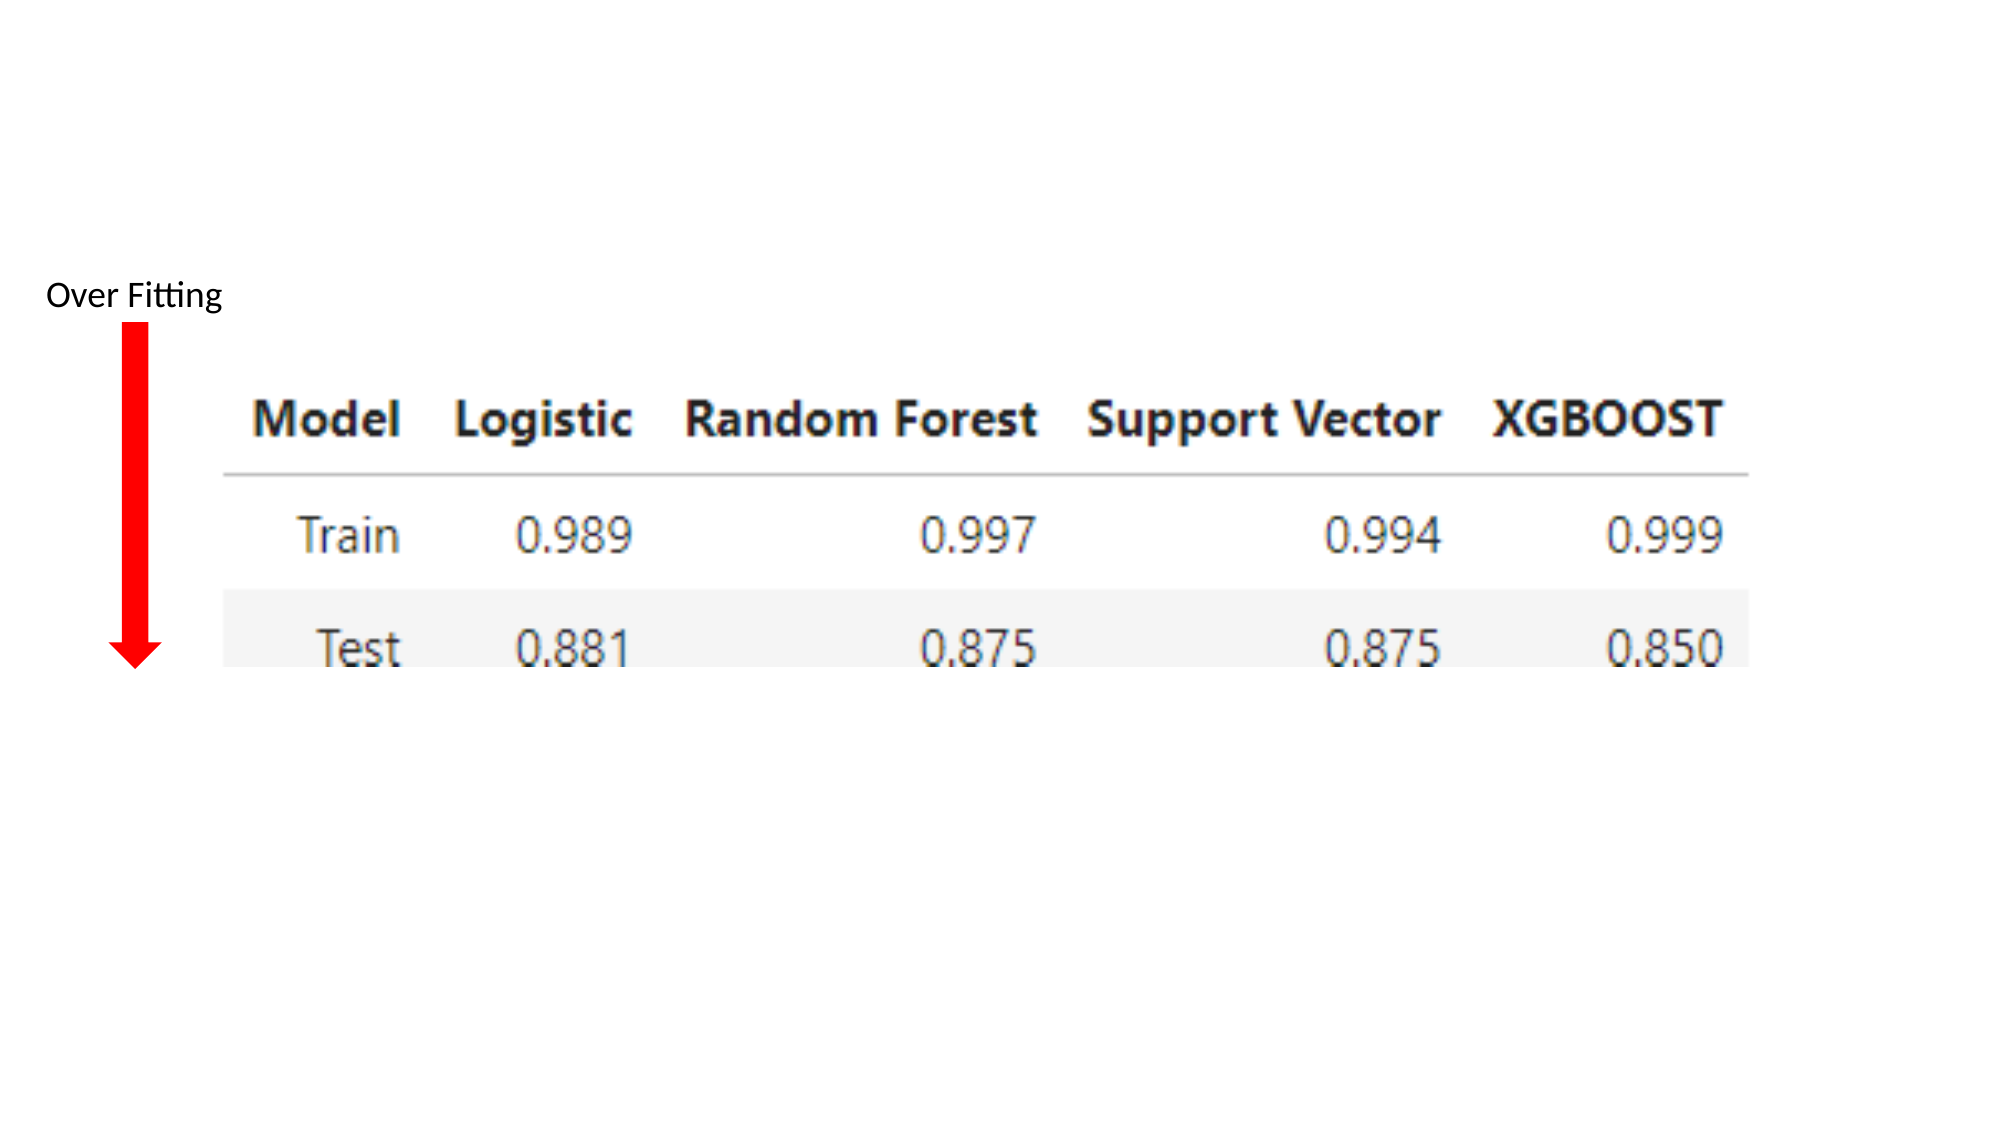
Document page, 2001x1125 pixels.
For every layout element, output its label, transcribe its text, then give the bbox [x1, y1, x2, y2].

text_box [108, 323, 162, 670]
text_box Over Fitting [31, 262, 916, 323]
picture [198, 369, 1774, 667]
